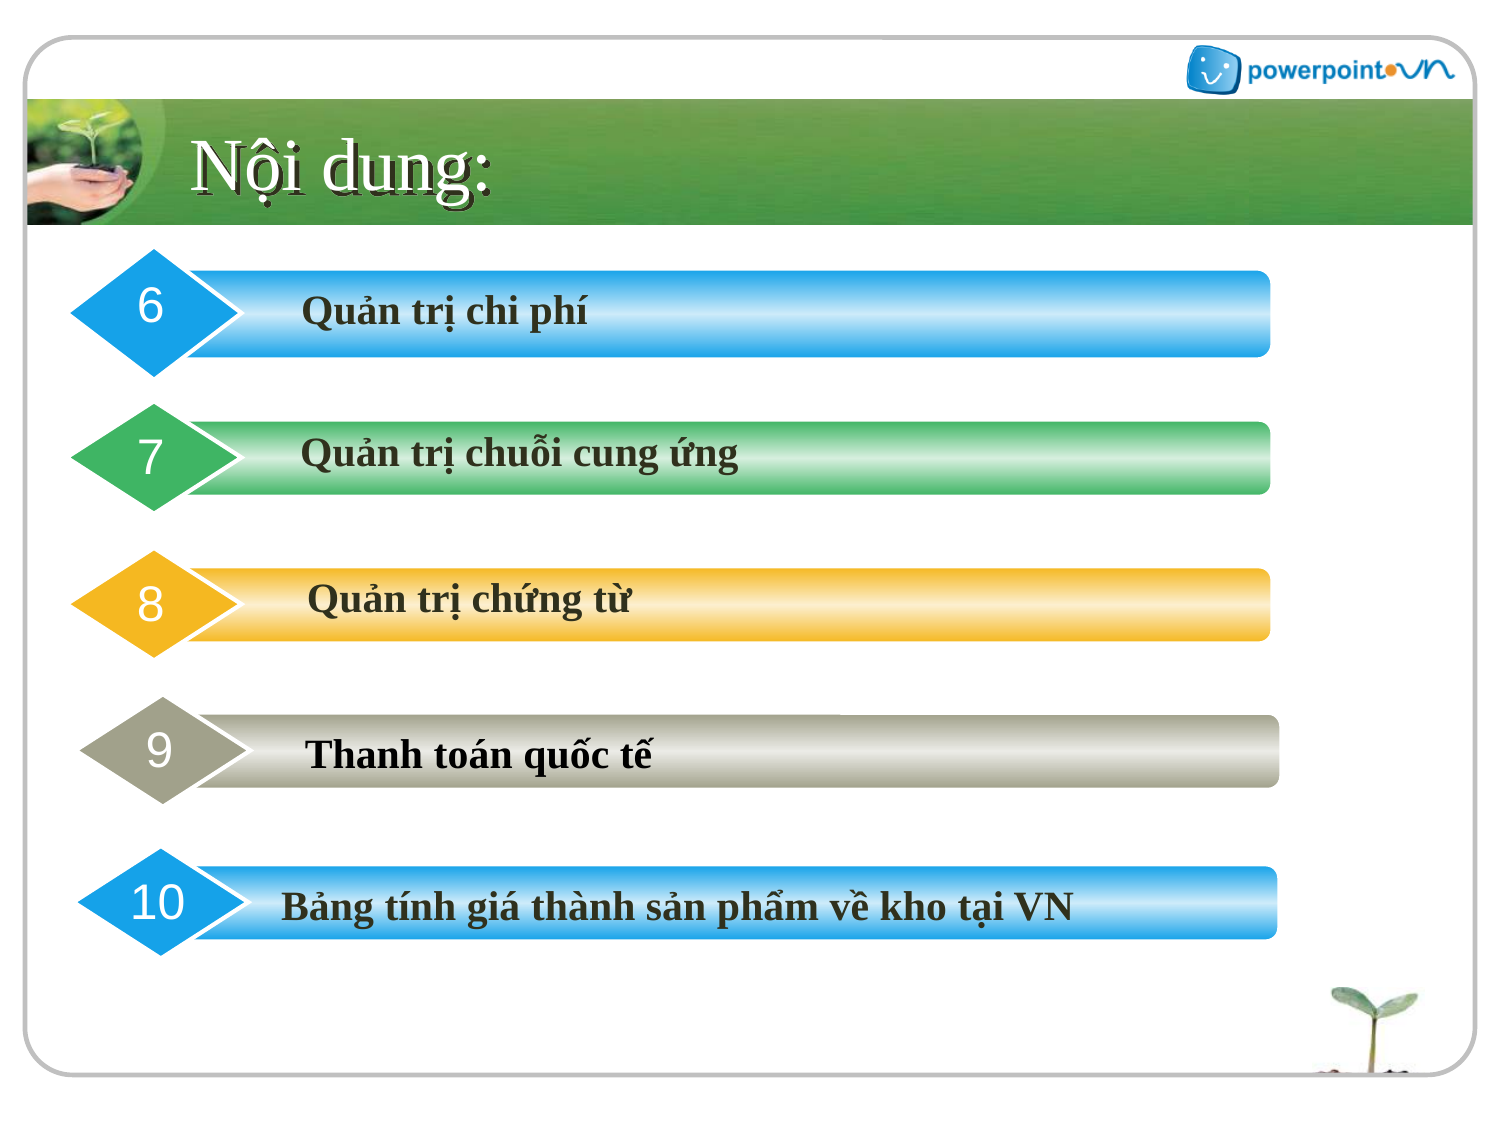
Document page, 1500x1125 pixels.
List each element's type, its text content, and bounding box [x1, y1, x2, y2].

picture [28, 99, 1472, 225]
title Nội dung: [174, 117, 1429, 205]
picture [1183, 43, 1466, 96]
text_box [0, 246, 1272, 380]
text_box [0, 401, 1272, 514]
picture [1312, 987, 1425, 1072]
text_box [0, 547, 1272, 661]
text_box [41, 694, 1281, 807]
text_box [73, 845, 1279, 959]
